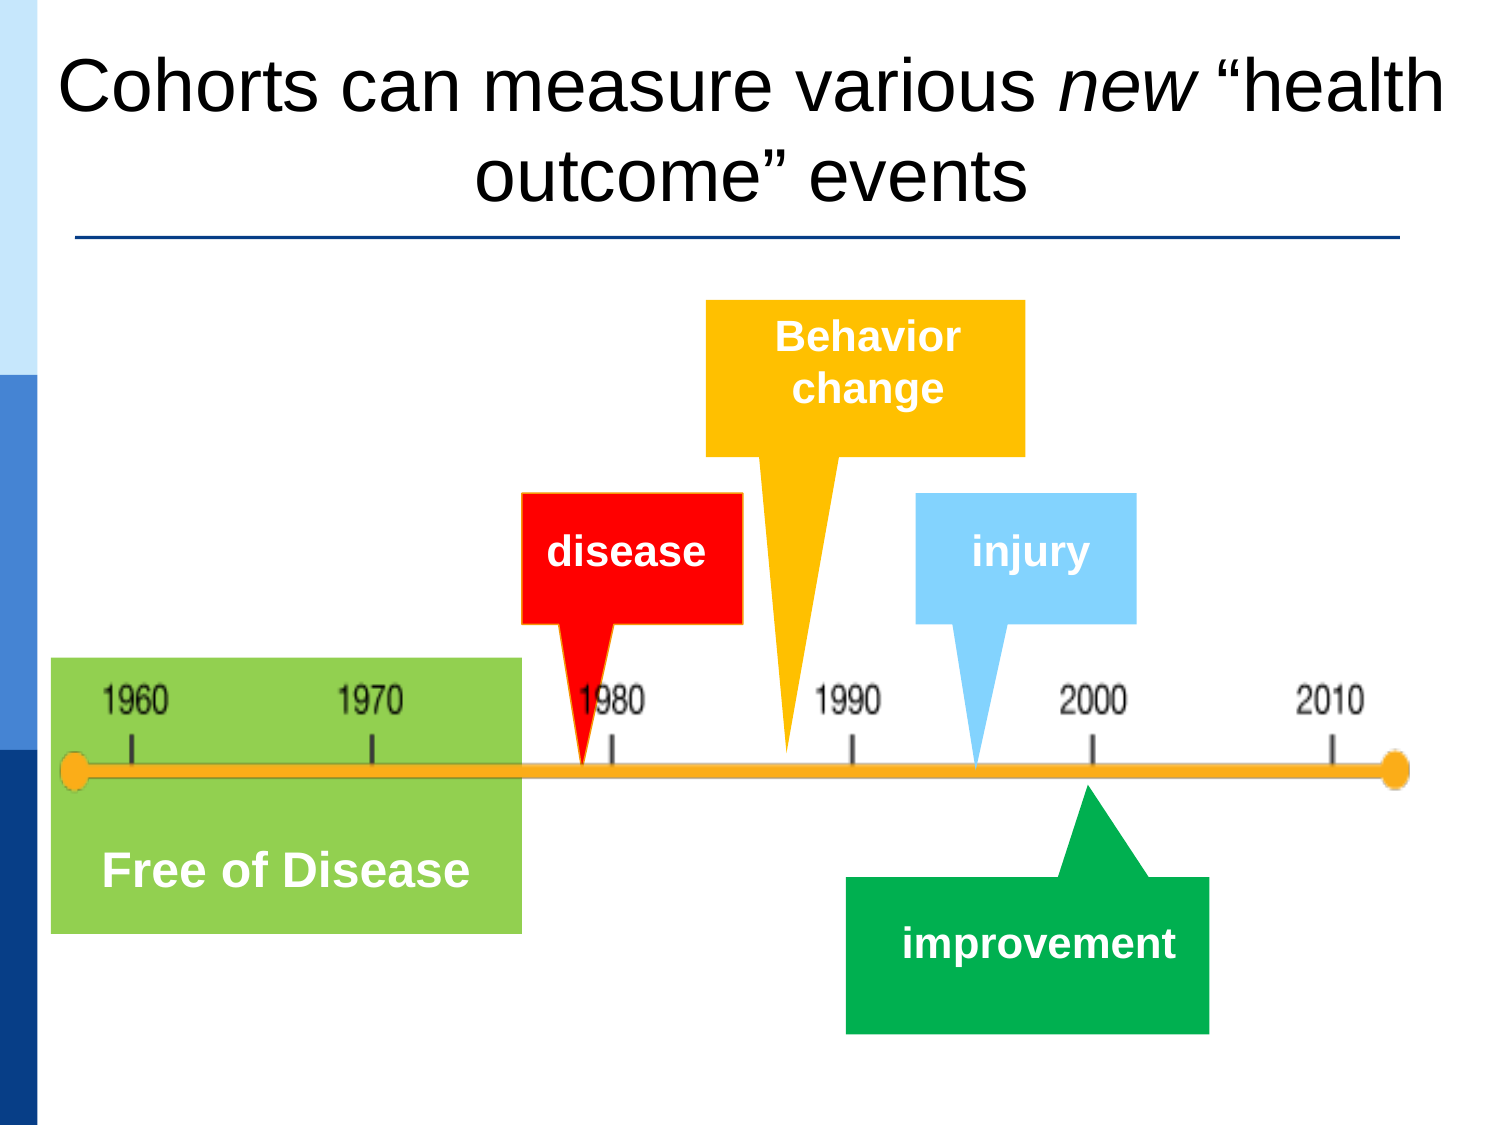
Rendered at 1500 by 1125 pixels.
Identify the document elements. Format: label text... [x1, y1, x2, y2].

text_box [705, 413, 1026, 655]
picture [50, 657, 1426, 814]
text_box injury [956, 501, 1122, 614]
text_box [50, 821, 522, 934]
text_box Free of Disease [84, 830, 488, 935]
text_box [915, 493, 1137, 655]
text_box improvement [876, 907, 1202, 1020]
text_box [845, 822, 1210, 1035]
text_box Cohorts can measure various new “health outcome” events [2, 29, 1500, 225]
text_box [521, 493, 743, 655]
text_box Behavior change [705, 299, 1031, 413]
text_box disease [531, 501, 753, 614]
